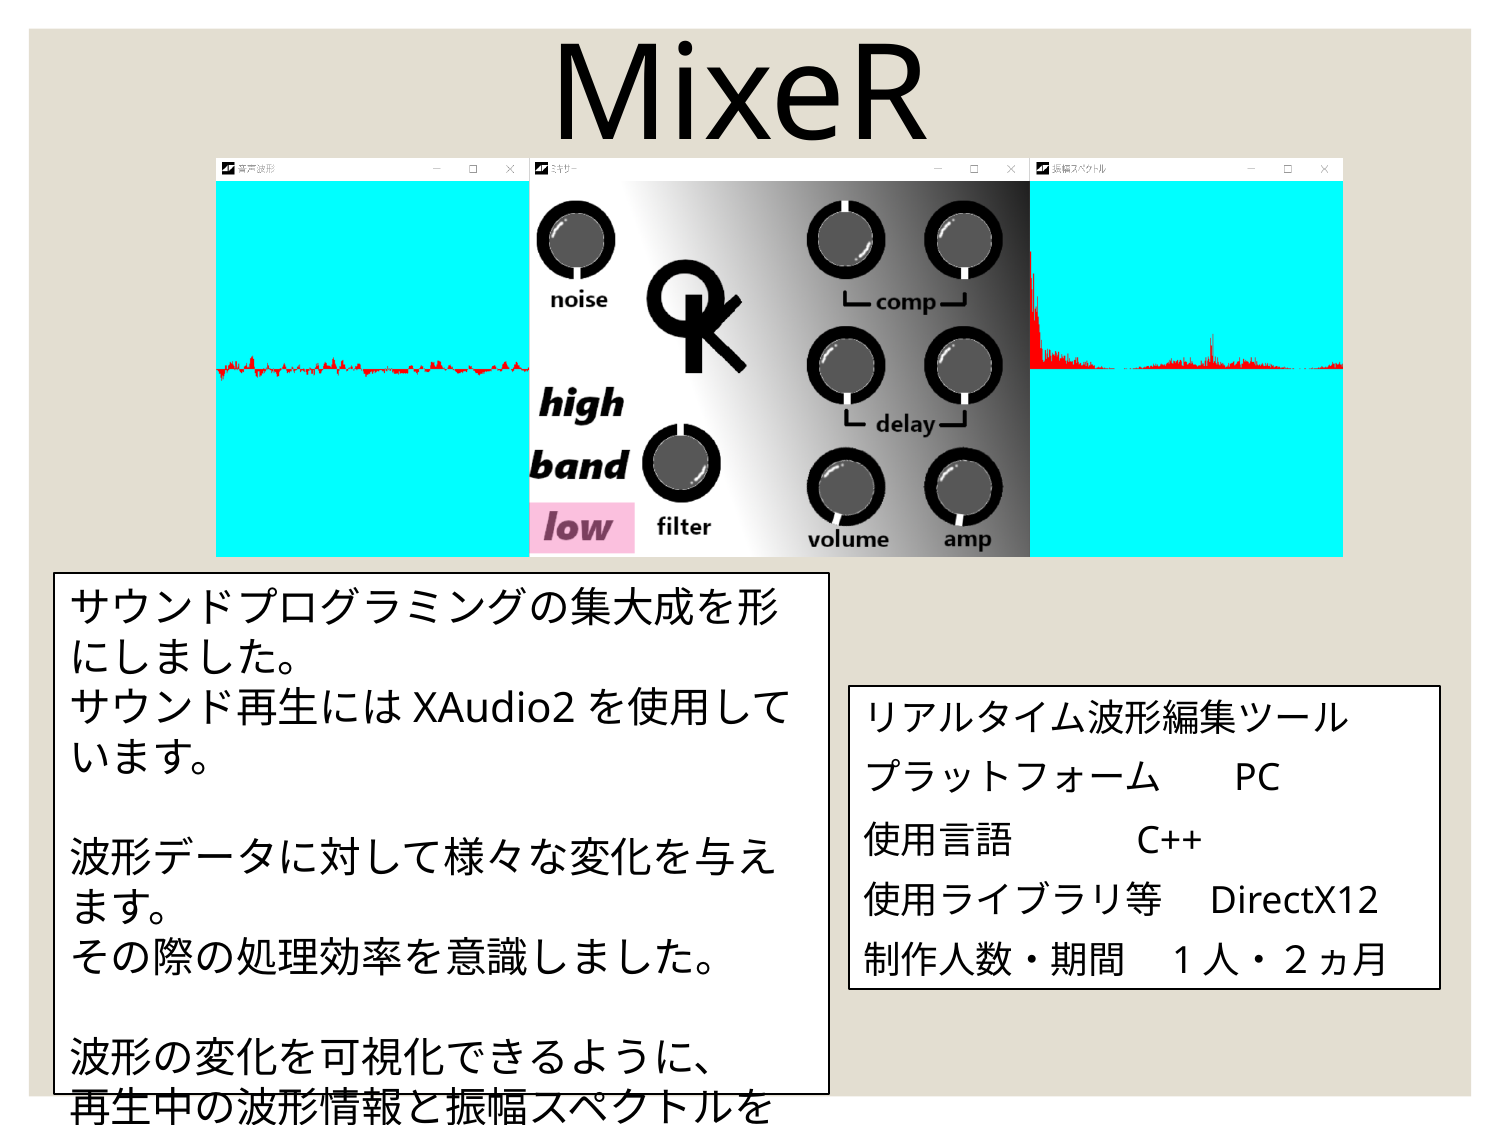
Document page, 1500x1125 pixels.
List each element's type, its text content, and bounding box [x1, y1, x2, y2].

text_box サウンドプログラミングの集大成を形にしました。 サウンド再生にはXAudio2を使用しています。 波形データに対して様々な変化を与えます。 その際の処理効率を意識しました。 波形の変化を可視化できるように、 再生中の波形情報と振幅スペクトルを表示しています。 描画周りはDirectX12を使用しています。 [54, 573, 829, 1125]
text_box リアルタイム波形編集ツール [848, 686, 1441, 747]
text_box MixeR [533, 0, 1026, 155]
text_box 使用ライブラリ等 DirectX12 [848, 869, 1441, 929]
text_box 使用言語 C++ [848, 808, 1441, 869]
text_box 制作人数・期間 1人・２ヵ月 [848, 929, 1441, 989]
picture [216, 158, 1343, 557]
text_box プラットフォーム PC [848, 747, 1441, 806]
